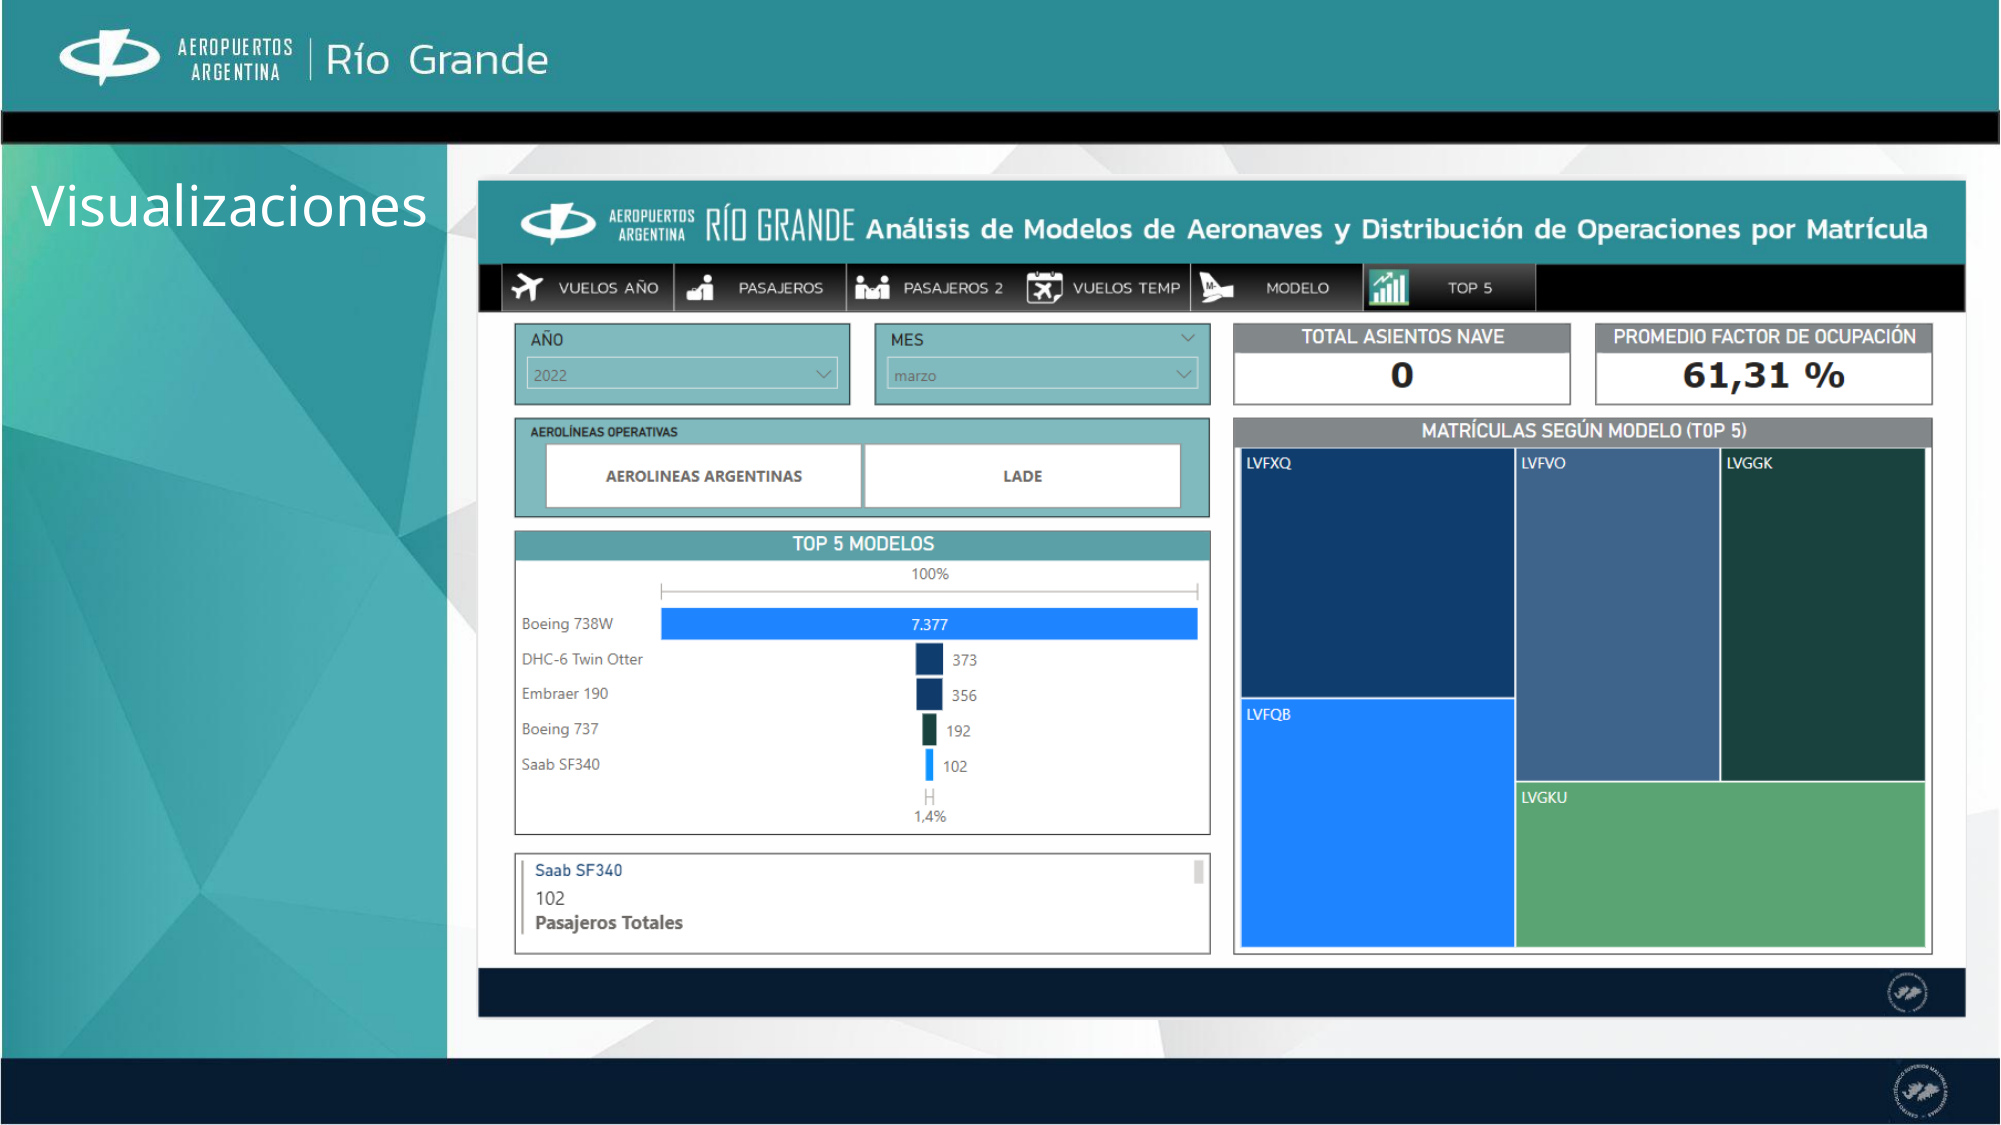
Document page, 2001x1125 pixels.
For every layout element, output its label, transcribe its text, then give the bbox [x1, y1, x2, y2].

text_box Visualizaciones [0, 162, 444, 245]
picture [0, 0, 2001, 1125]
